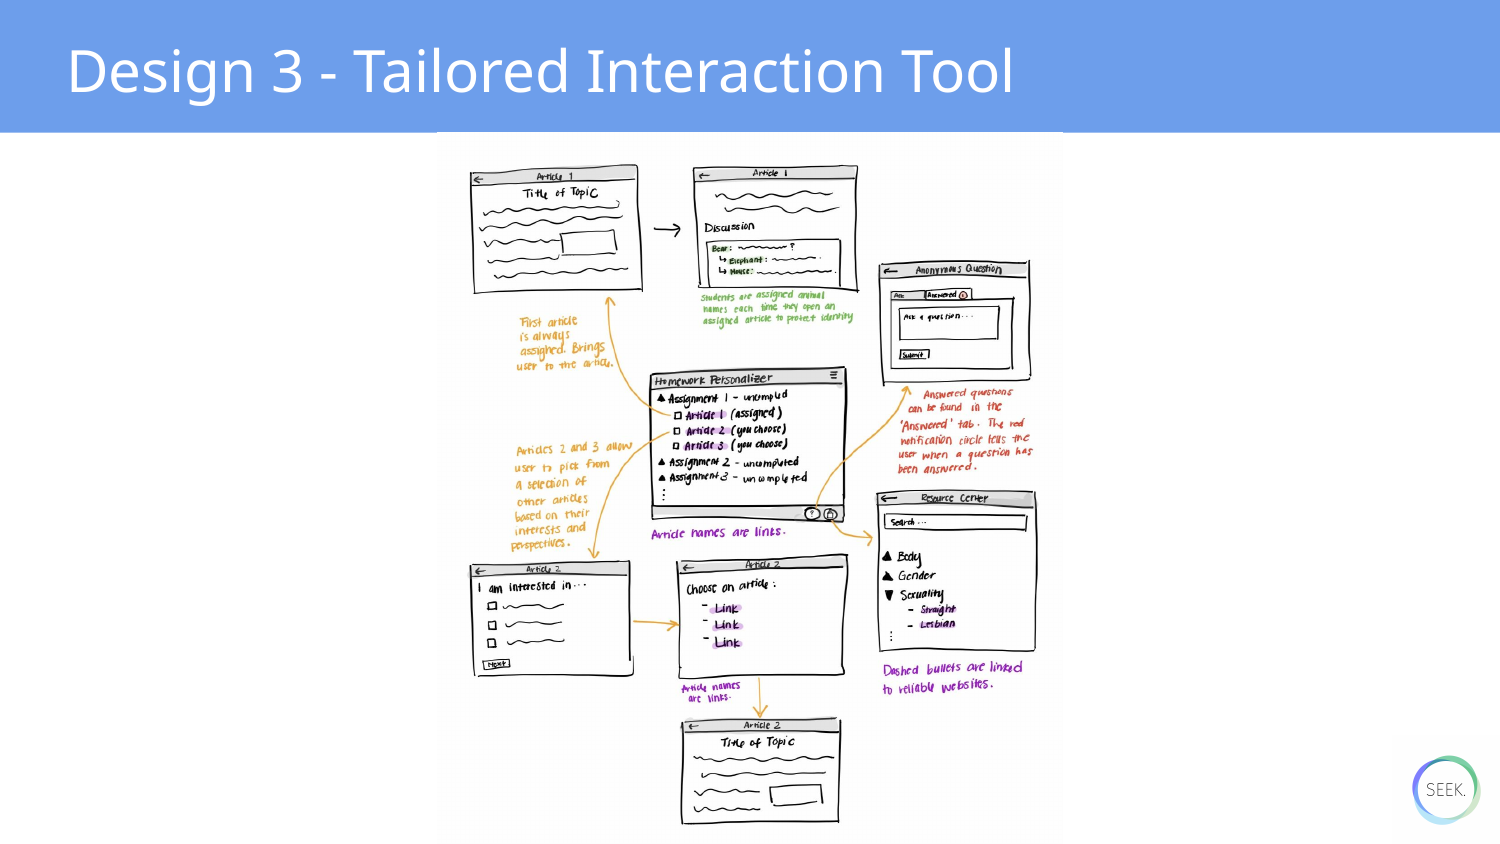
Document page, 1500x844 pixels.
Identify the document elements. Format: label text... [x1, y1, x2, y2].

title Design 3 - Tailored Interaction Tool [51, 19, 1449, 114]
picture [1391, 735, 1500, 844]
picture [436, 132, 1064, 844]
text_box [0, 0, 1500, 133]
